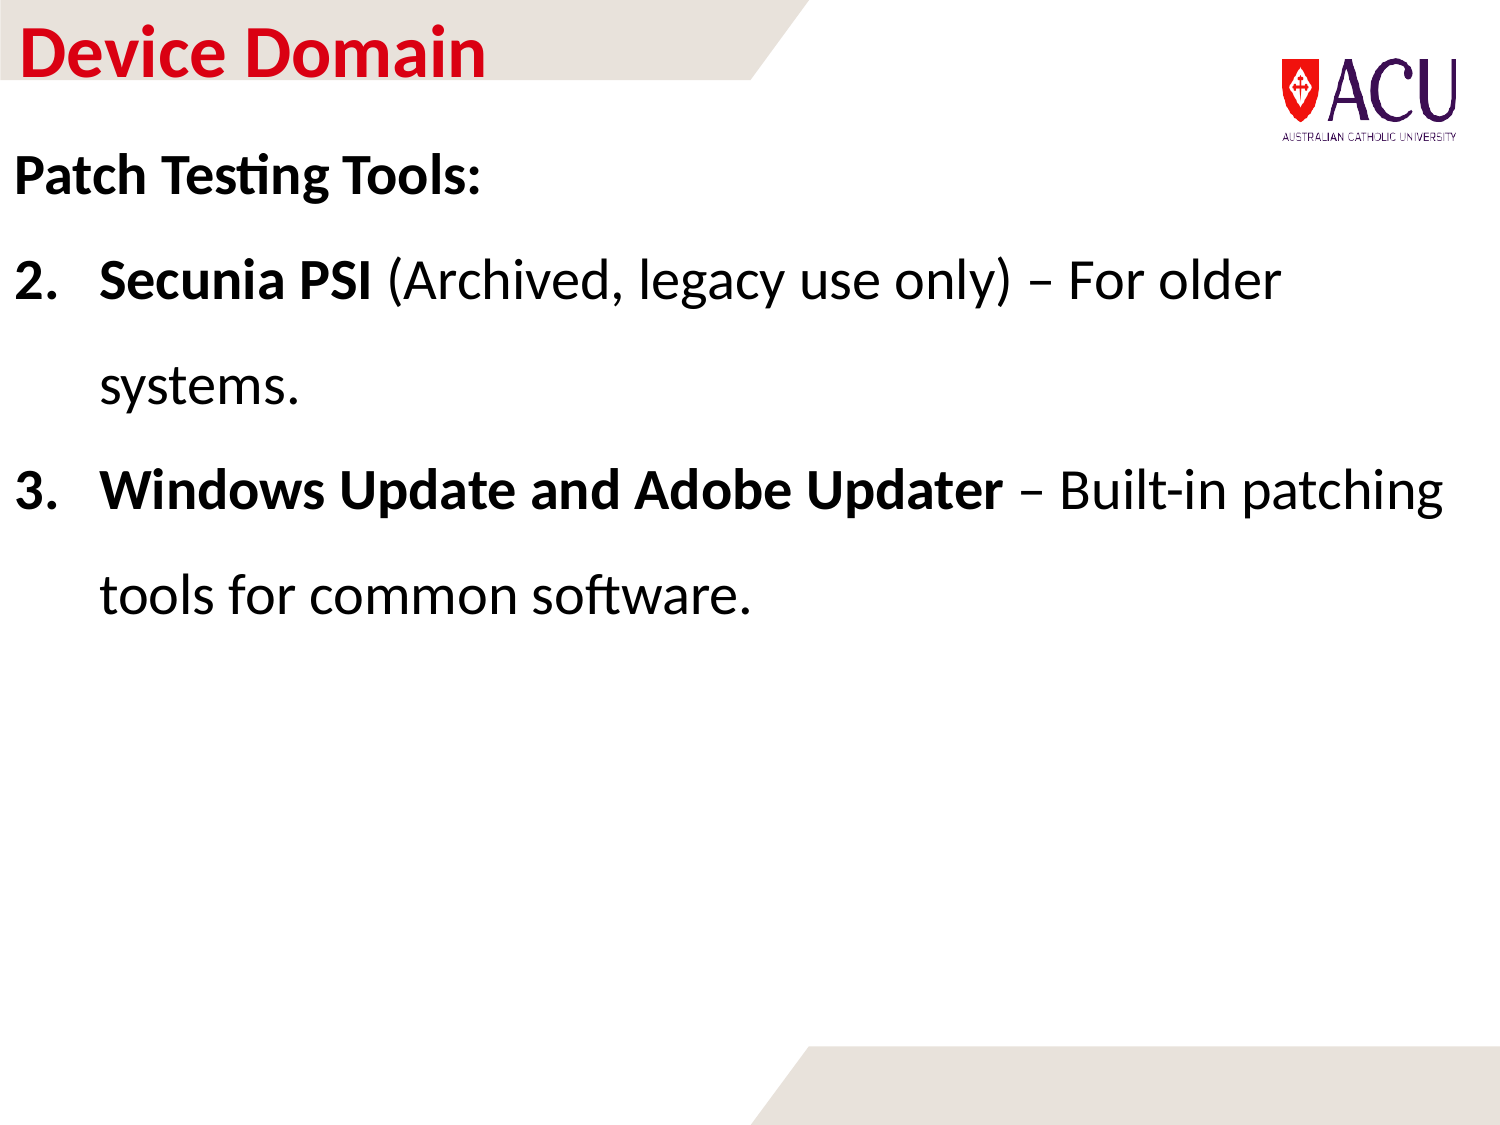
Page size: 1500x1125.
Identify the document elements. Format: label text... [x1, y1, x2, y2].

text_box Patch Testing Tools: Secunia PSI (Archived, legacy use only) – For older systems. Windows Update and Adobe Updater – Built-in patching tools for common software. [0, 93, 1465, 634]
title Device Domain [0, 0, 1204, 93]
picture [1282, 58, 1456, 93]
